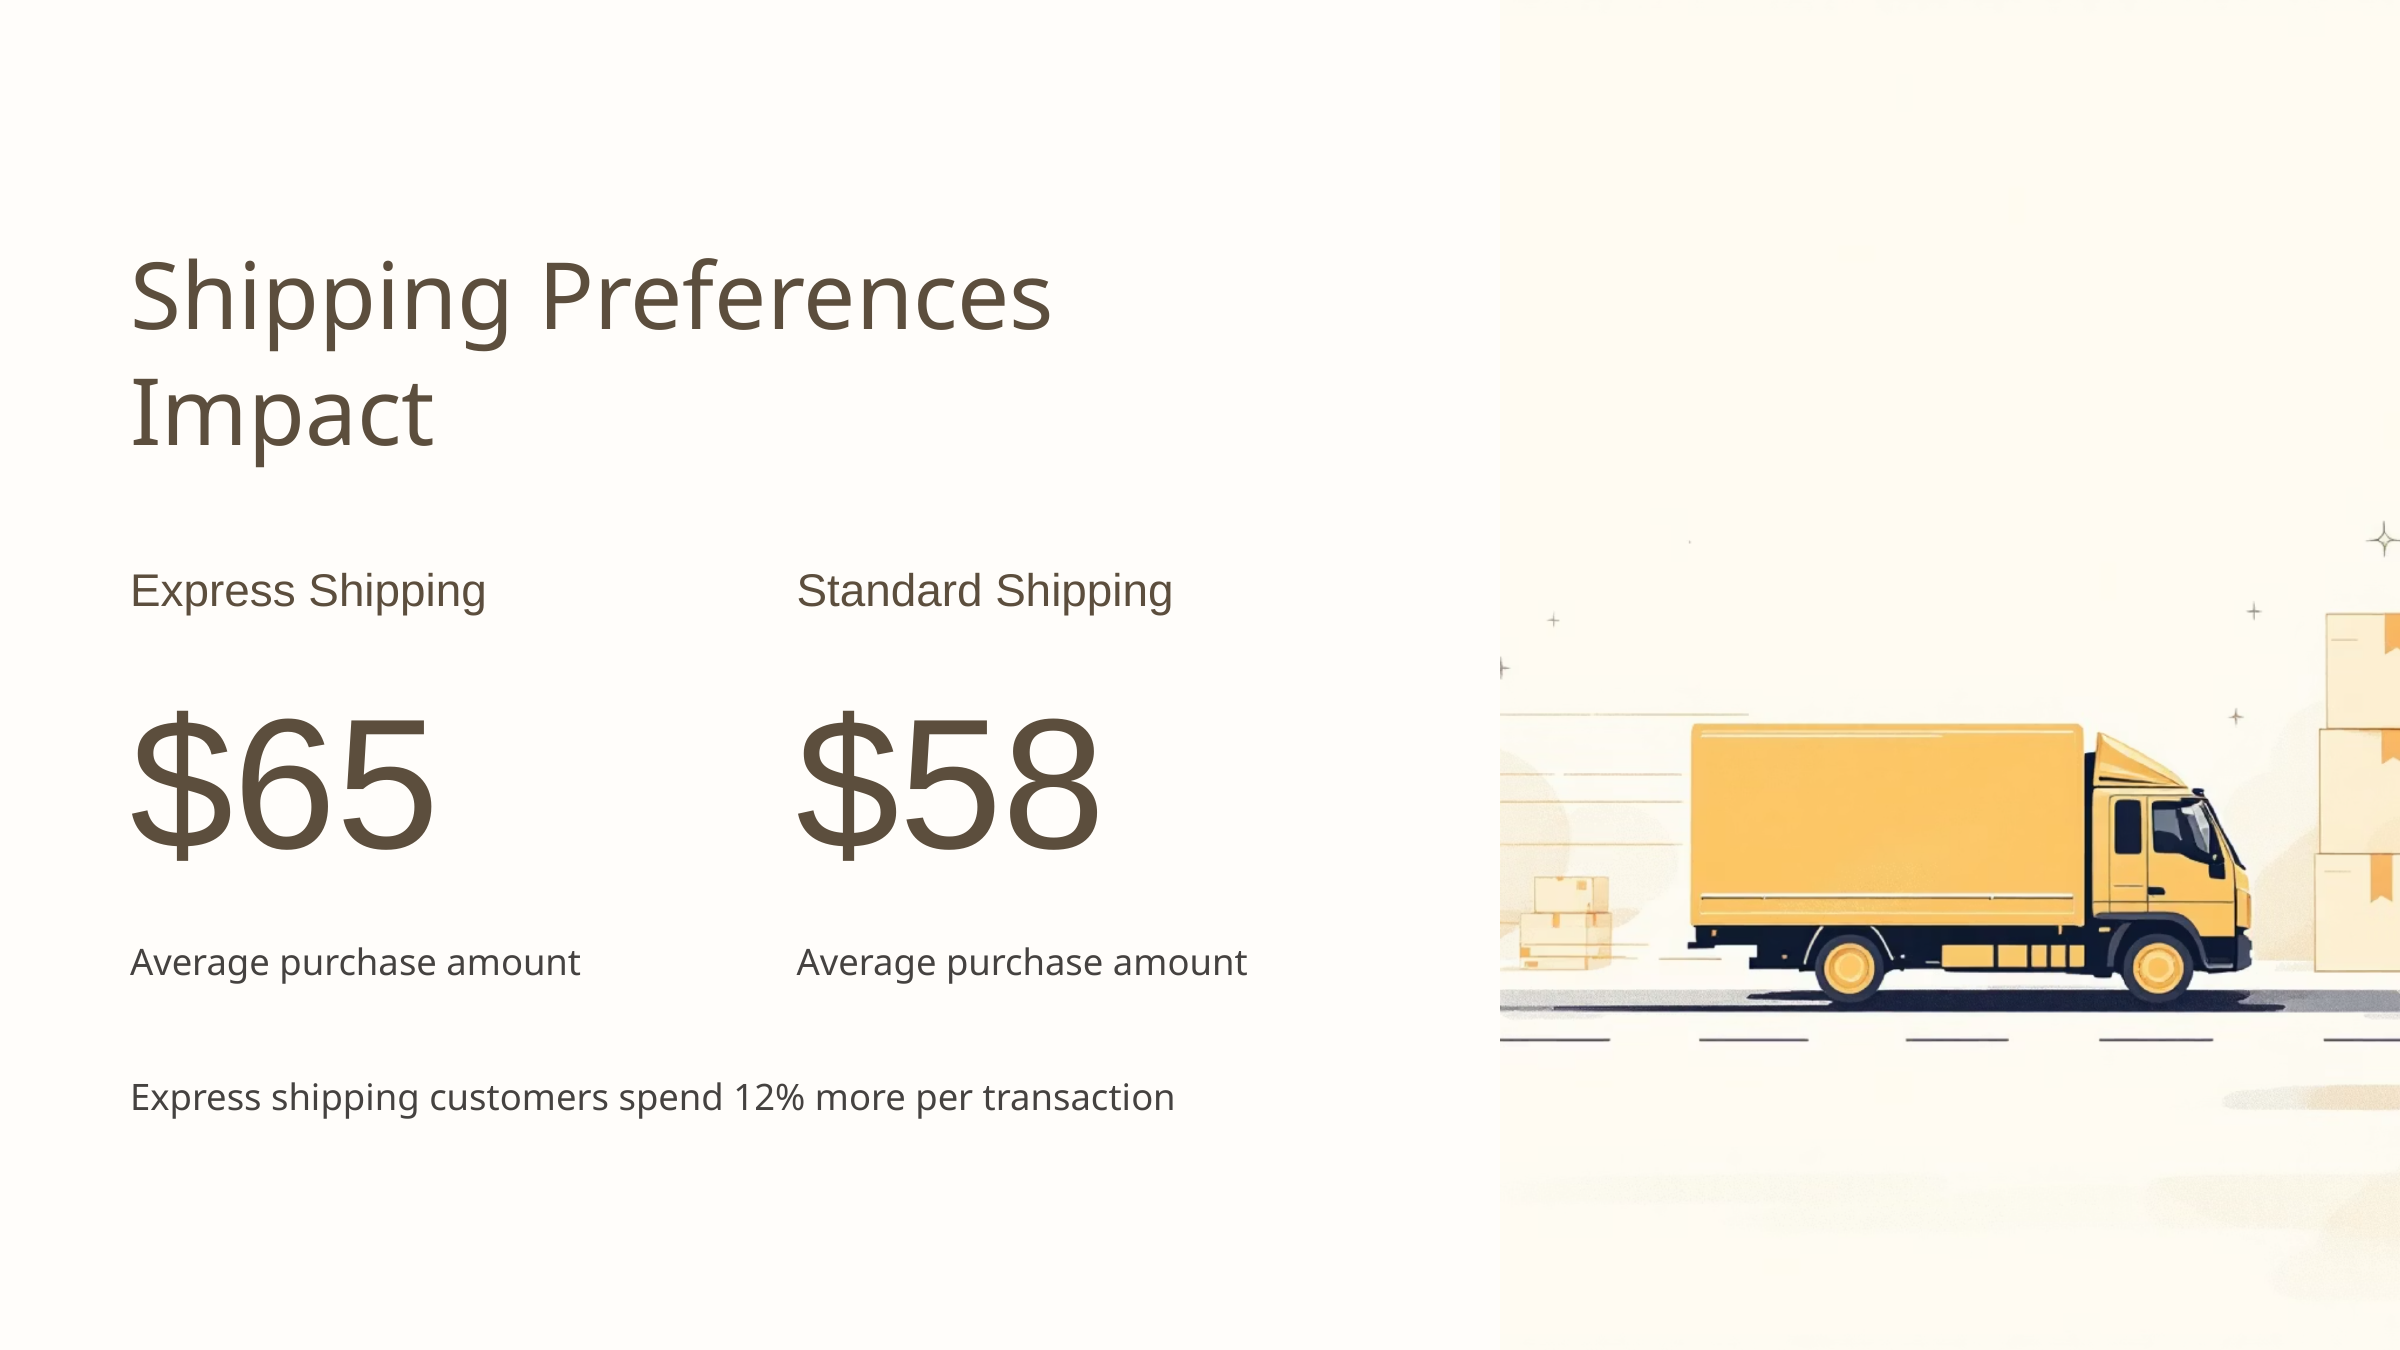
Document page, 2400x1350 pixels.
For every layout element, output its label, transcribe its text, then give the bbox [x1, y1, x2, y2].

text_box Shipping Preferences Impact [130, 232, 1370, 465]
text_box Express shipping customers spend 12% more per transaction [130, 1057, 1370, 1118]
picture [1499, 0, 2400, 1350]
text_box Average purchase amount [796, 923, 1371, 983]
text_box $65 [130, 653, 705, 886]
text_box Average purchase amount [130, 923, 705, 983]
text_box Standard Shipping [796, 557, 1262, 617]
text_box $58 [796, 653, 1371, 886]
text_box Express Shipping [130, 557, 596, 617]
